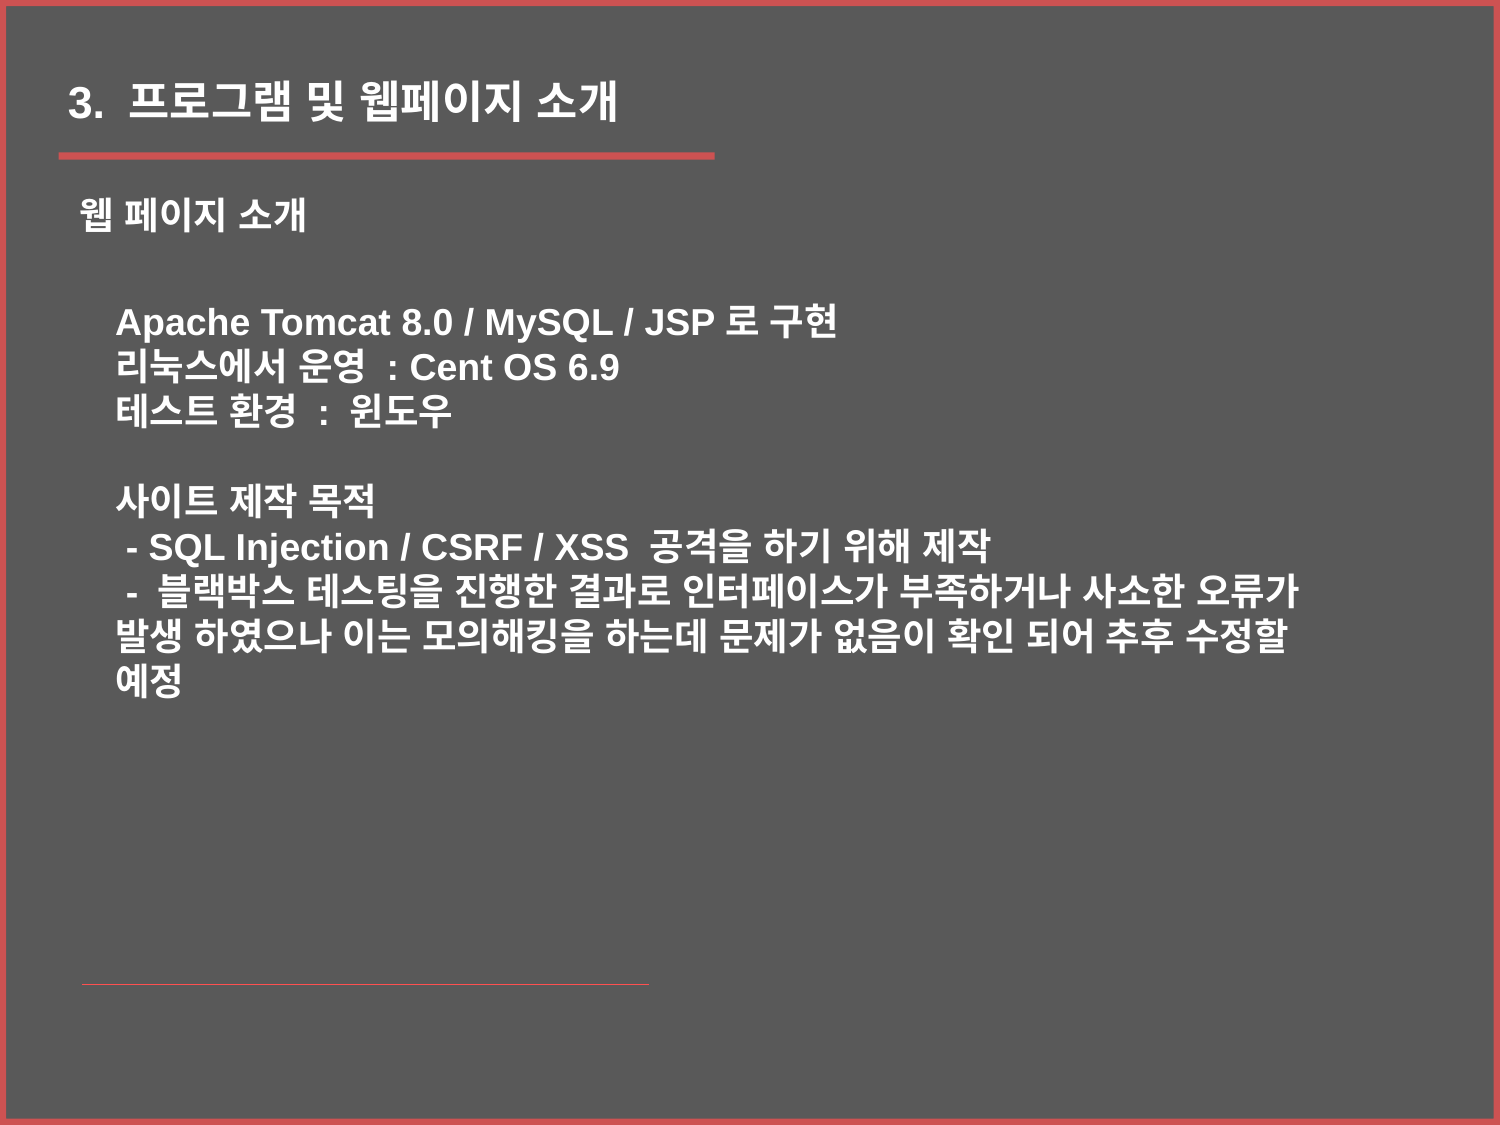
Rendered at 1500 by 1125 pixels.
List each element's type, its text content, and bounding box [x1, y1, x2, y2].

text_box 3. 프로그램 및 웹페이지 소개 [52, 66, 934, 135]
text_box 웹 페이지 소개 [64, 184, 347, 244]
text_box [0, 0, 1500, 1125]
text_box Apache Tomcat 8.0 / MySQL / JSP로 구현 리눅스에서 운영 : Cent OS 6.9 테스트 환경 : 윈도우 사이트 제작 목적 - SQL Injection / CSRF / XSS 공격을 하기 위해 제작 - 블랙박스 테스팅을 진행한 결과로 인터페이스가 부족하거나 사소한 오류가 발생 하였으나 이는 모의해킹을 하는데 문제가 없음이 확인 되어 추후 수정할 예정 [100, 290, 1343, 709]
text_box [58, 152, 715, 160]
